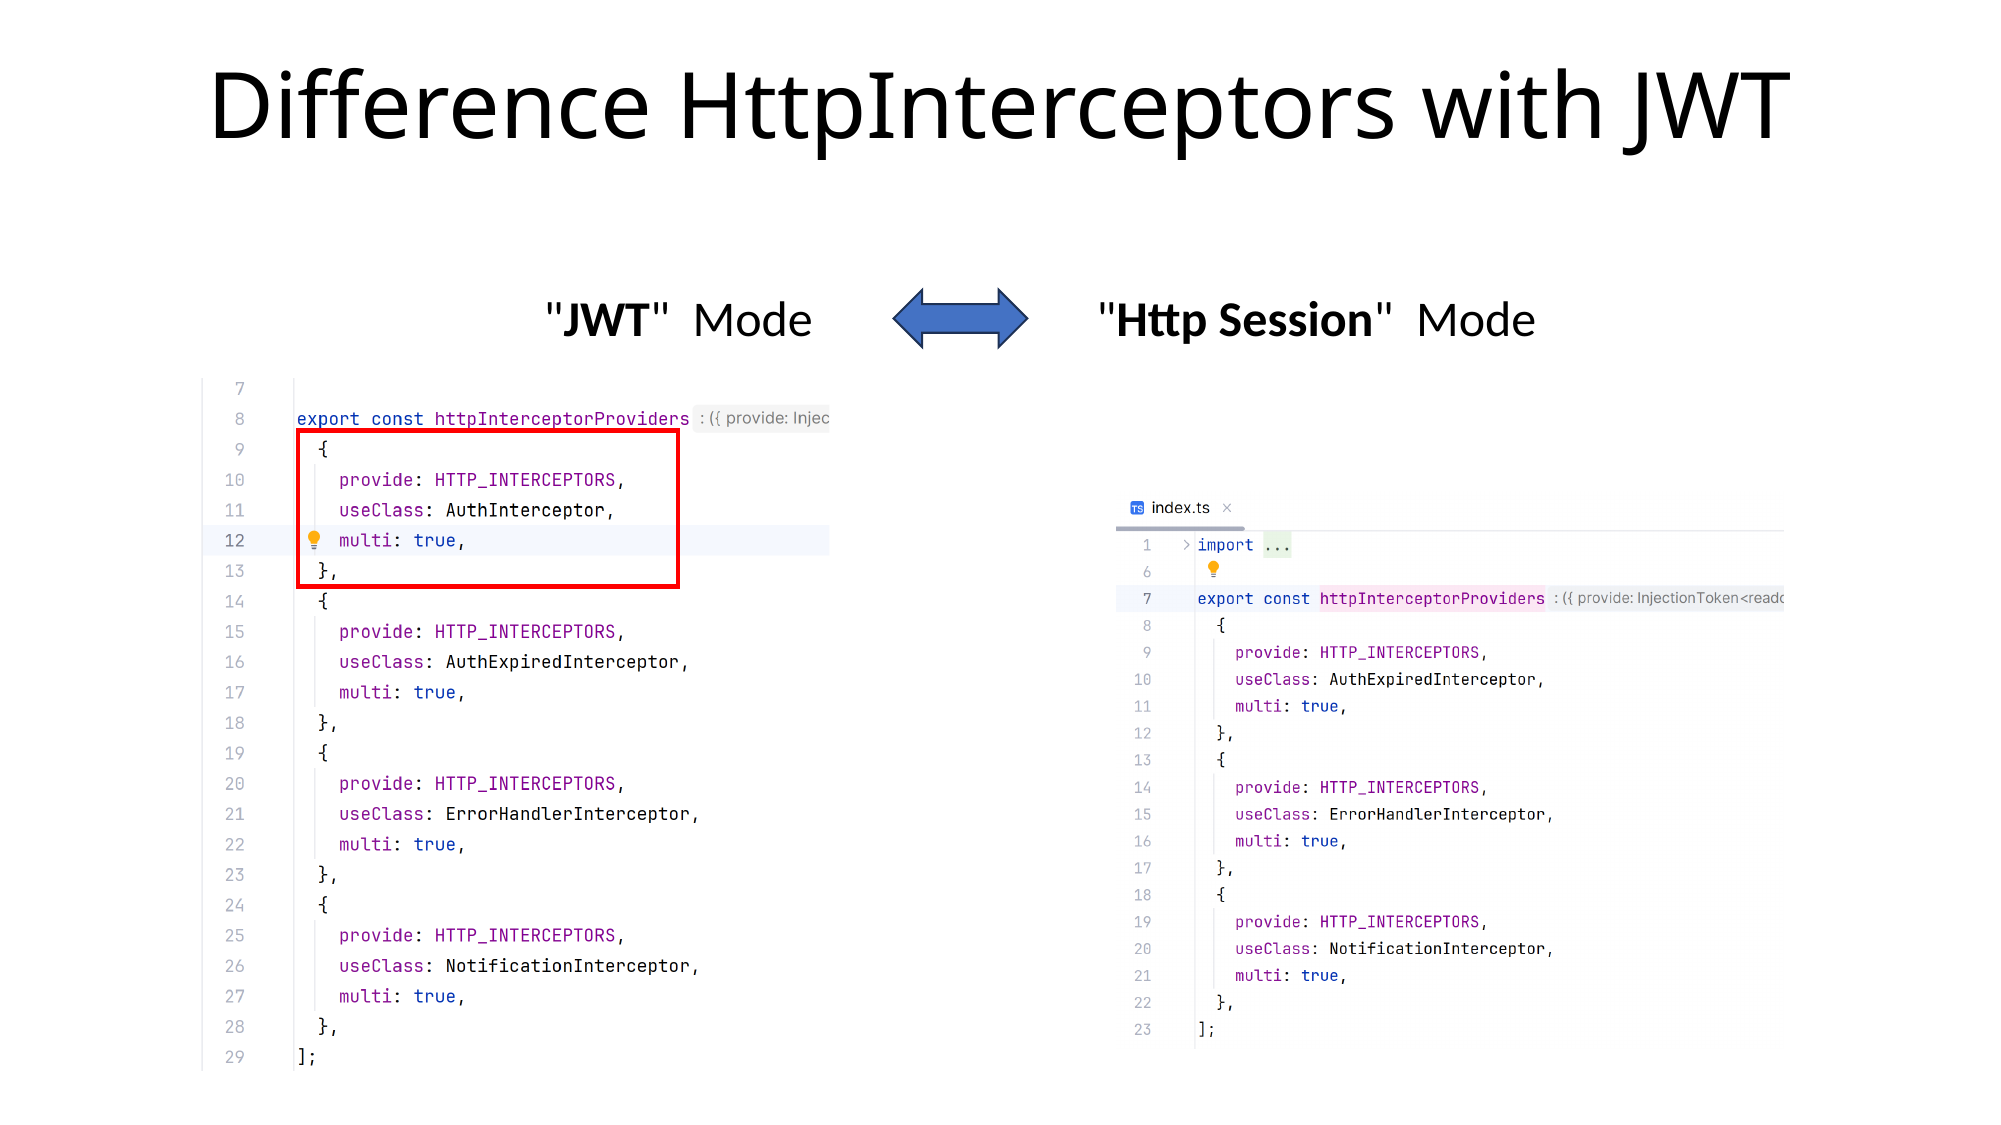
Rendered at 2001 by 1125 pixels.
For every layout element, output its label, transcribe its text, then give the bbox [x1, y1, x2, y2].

picture [201, 378, 830, 1071]
text_box "Http Session" Mode [1081, 278, 1552, 354]
text_box "JWT" Mode [528, 278, 828, 354]
text_box [892, 287, 1029, 350]
title Difference HttpInterceptors with JWT [137, 0, 1863, 218]
picture [1116, 491, 1784, 1049]
